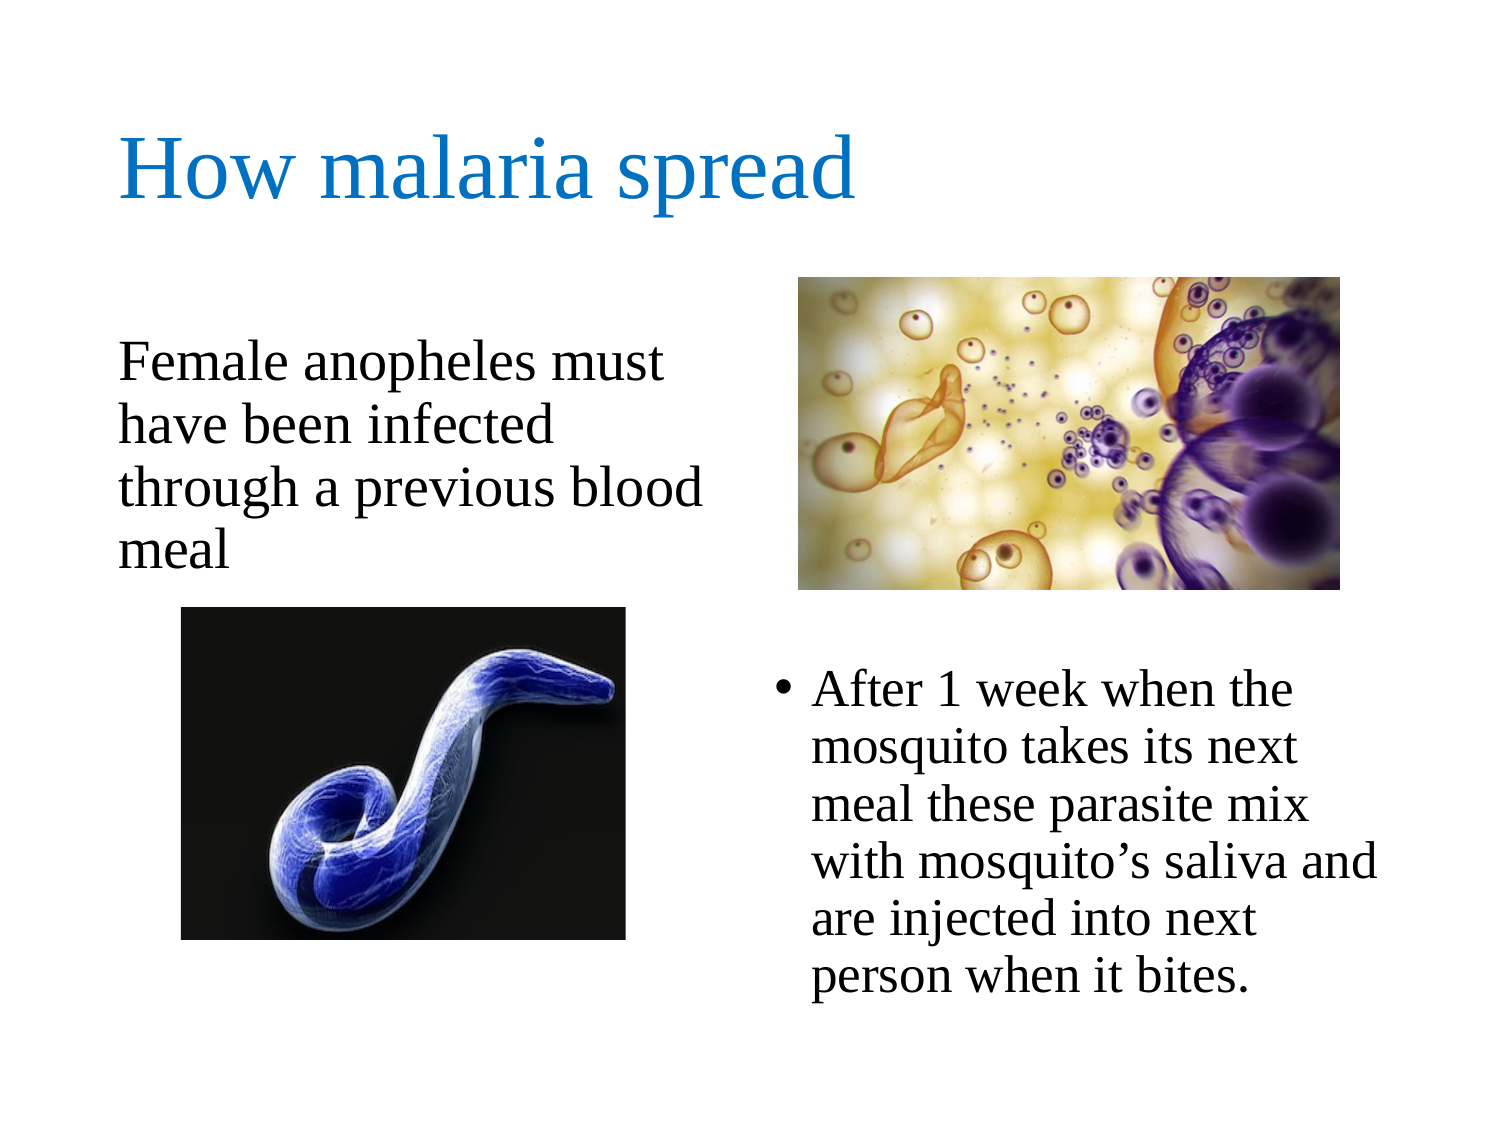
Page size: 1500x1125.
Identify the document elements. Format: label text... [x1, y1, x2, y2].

list After 1 week when the mosquito takes its next meal these parasite mix with mosquito’s saliva and are injected into next person when it bites. [759, 266, 1397, 1014]
picture [798, 277, 1340, 590]
title How malaria spread [103, 59, 1397, 278]
list Female anopheles must have been infected through a previous blood meal [103, 232, 741, 1014]
picture [180, 607, 626, 940]
